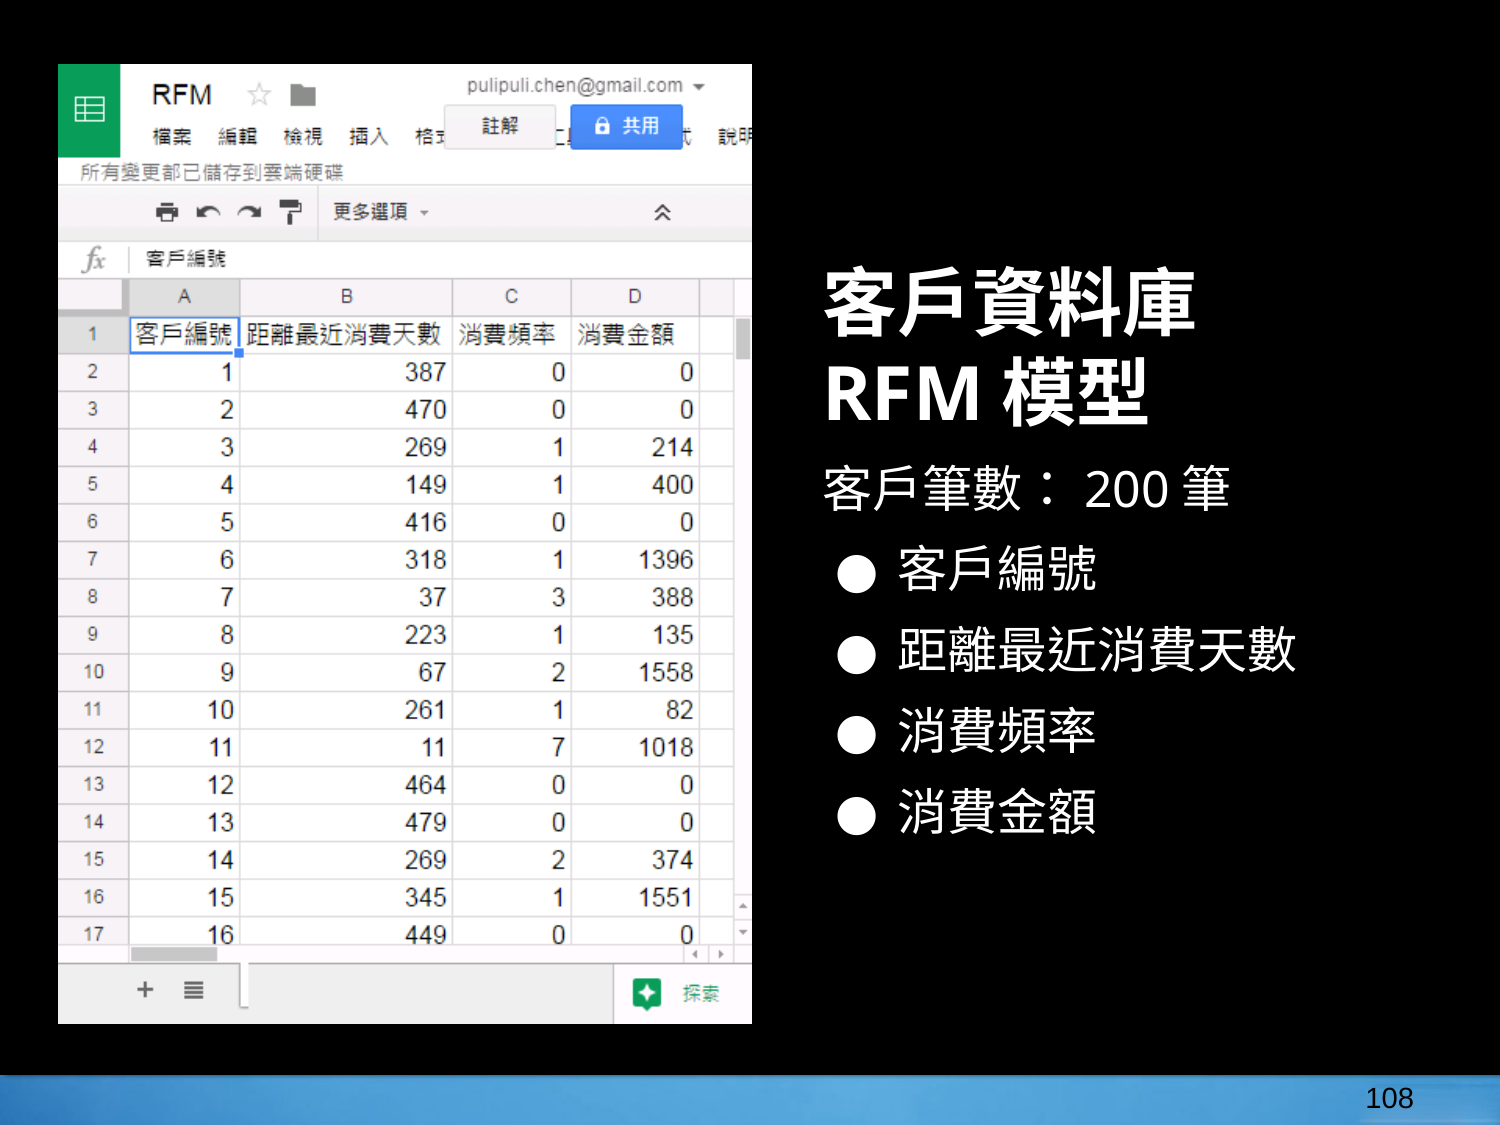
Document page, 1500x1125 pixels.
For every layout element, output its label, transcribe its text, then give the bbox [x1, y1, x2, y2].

picture [57, 63, 753, 1024]
text_box 客戶資料庫 RFM模型 [807, 243, 1440, 448]
picture [0, 1075, 1500, 1125]
text_box 客戶筆數：200筆 客戶編號 距離最近消費天數 消費頻率 消費金額 [807, 448, 1422, 882]
slide_number ‹#› [1350, 1074, 1488, 1118]
